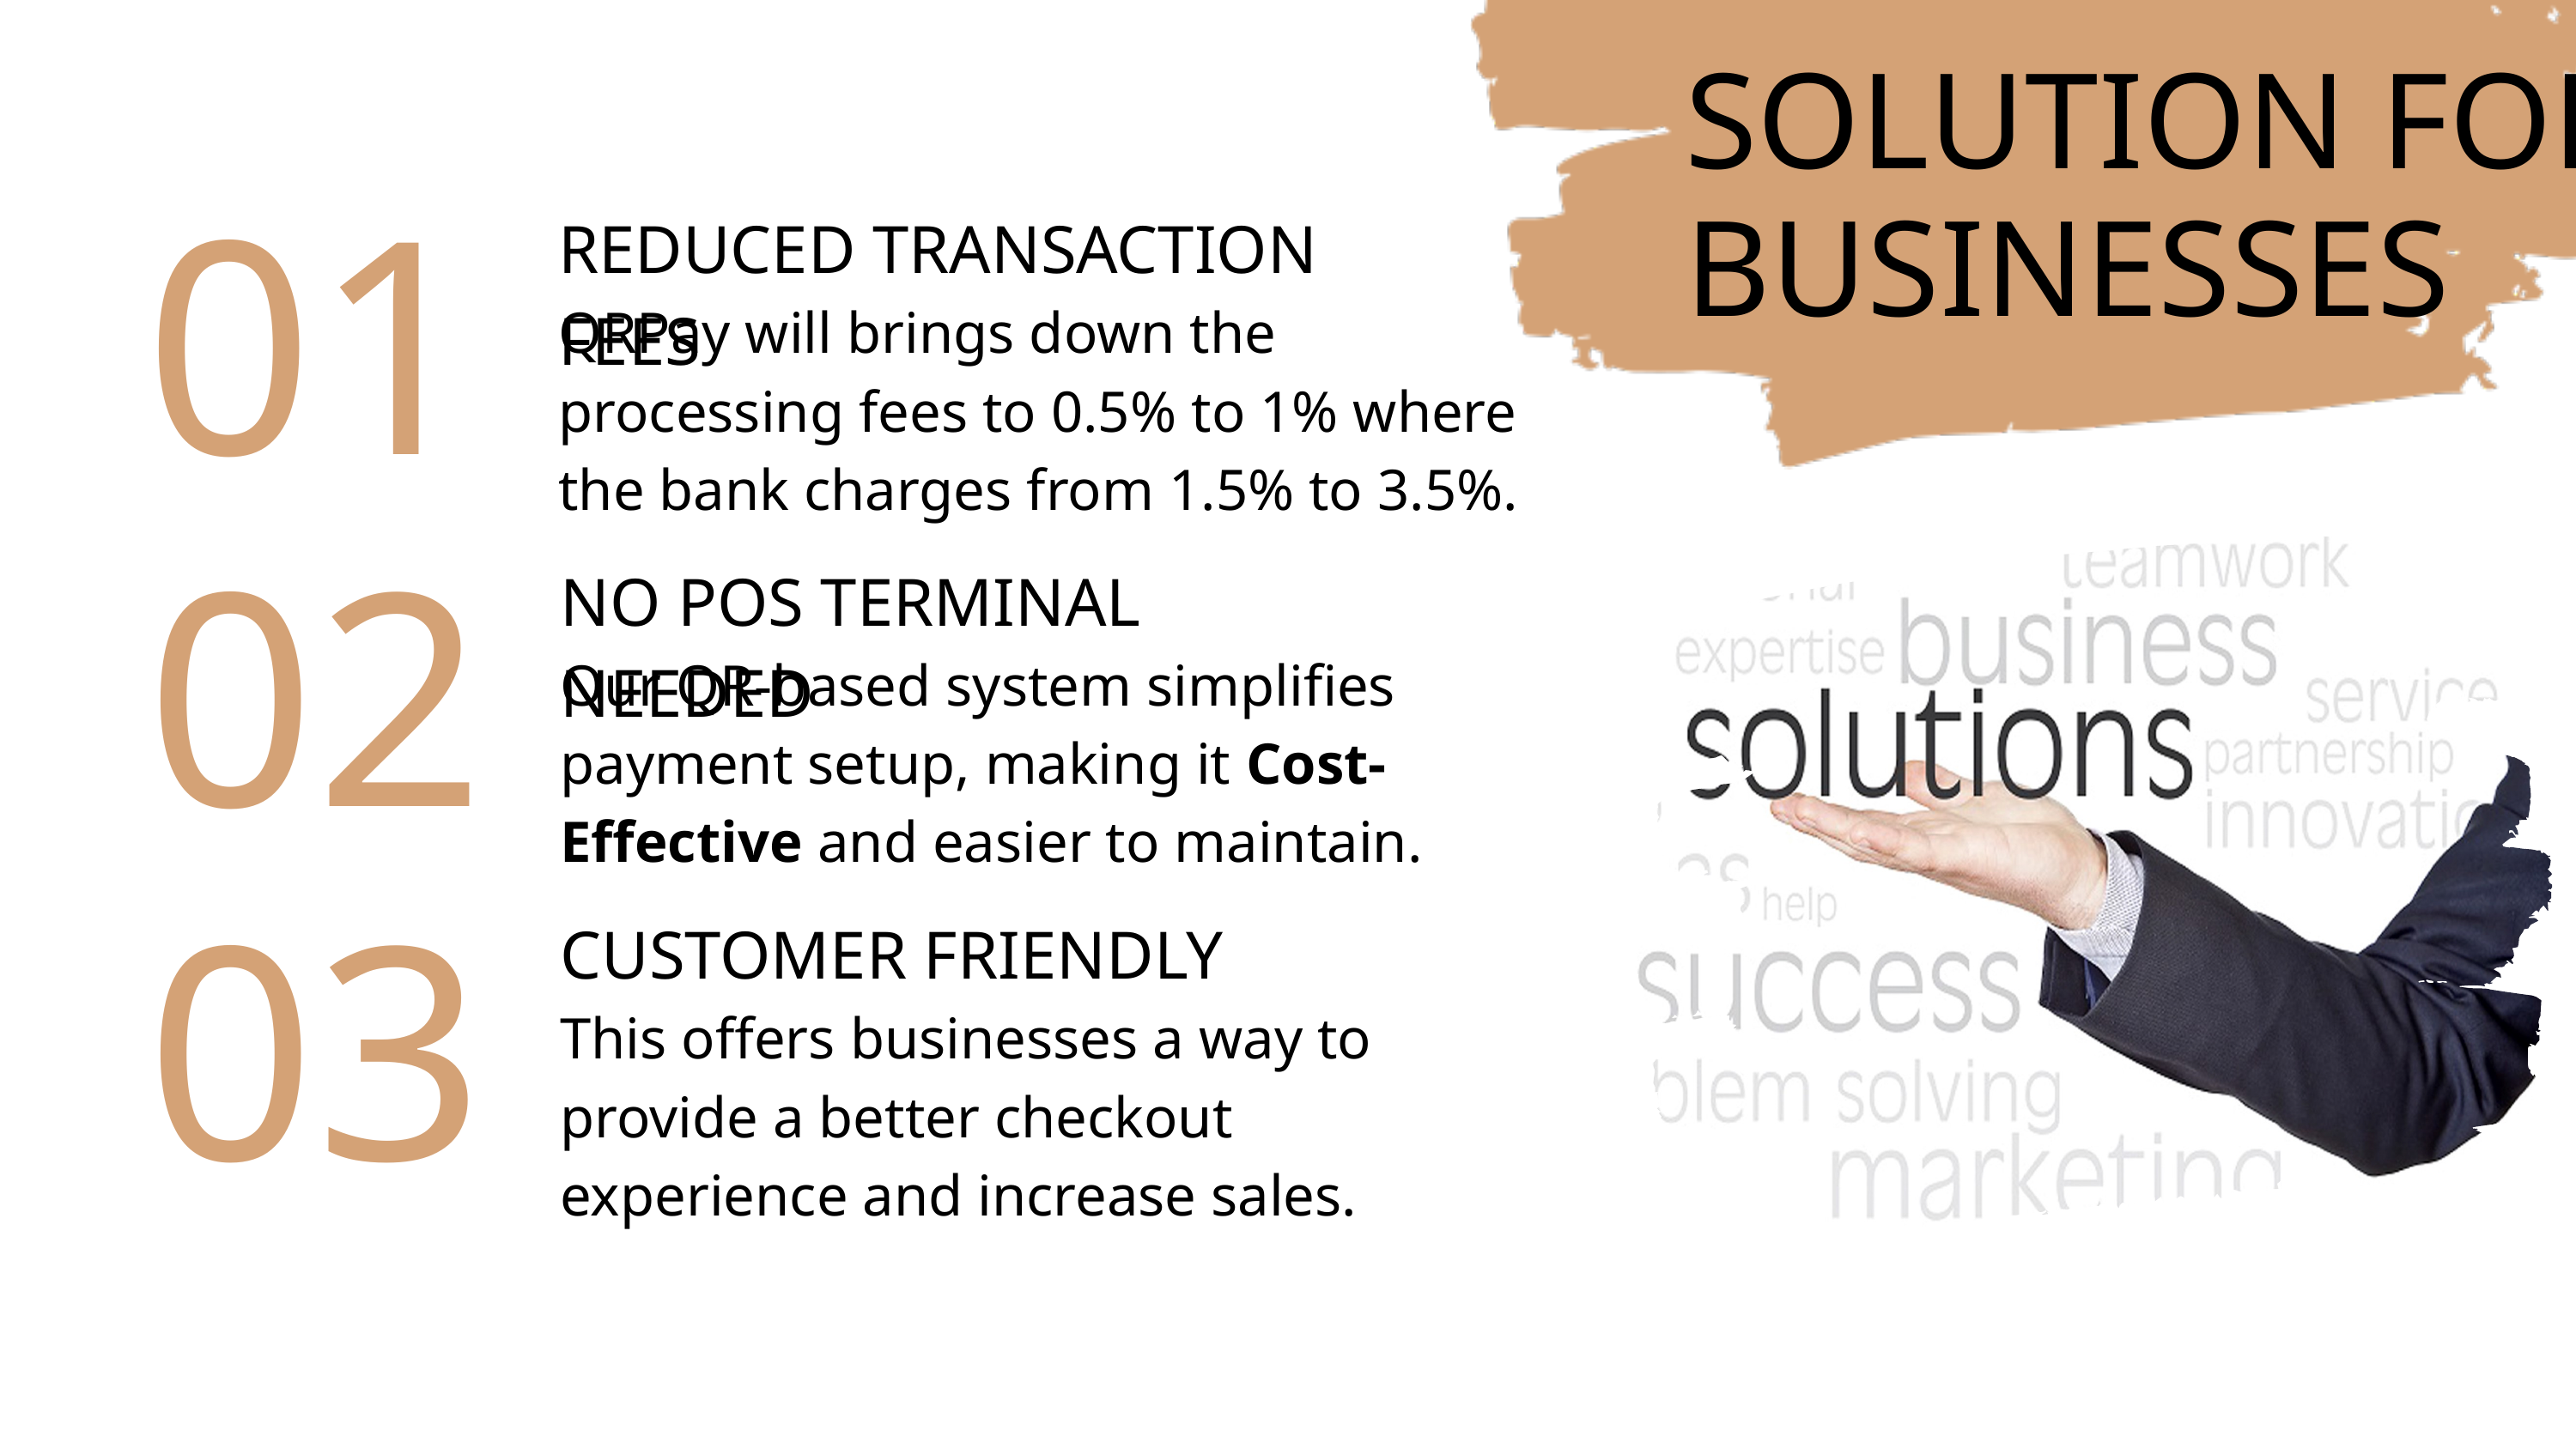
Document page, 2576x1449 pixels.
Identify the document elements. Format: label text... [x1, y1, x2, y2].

text_box SOLUTION FOR BUSINESSES [1685, 46, 2576, 343]
text_box [1470, 0, 2576, 470]
text_box CUSTOMER FRIENDLY [561, 900, 1374, 992]
text_box This offers businesses a way to provide a better checkout experience and increase sales. [560, 991, 1524, 1228]
text_box QRPay will brings down the processing fees to 0.5% to 1% where the bank charges from 1.5% to 3.5%. [558, 286, 1522, 522]
text_box 03 [146, 804, 561, 1220]
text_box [1631, 530, 2553, 1240]
text_box 01 [144, 99, 515, 514]
text_box 02 [146, 452, 562, 867]
text_box Our QR-based system simplifies payment setup, making it Cost-Effective and easier to maintain. [561, 638, 1524, 874]
text_box NO POS TERMINAL NEEDED [562, 547, 1338, 731]
text_box REDUCED TRANSACTION FEES [558, 195, 1405, 379]
